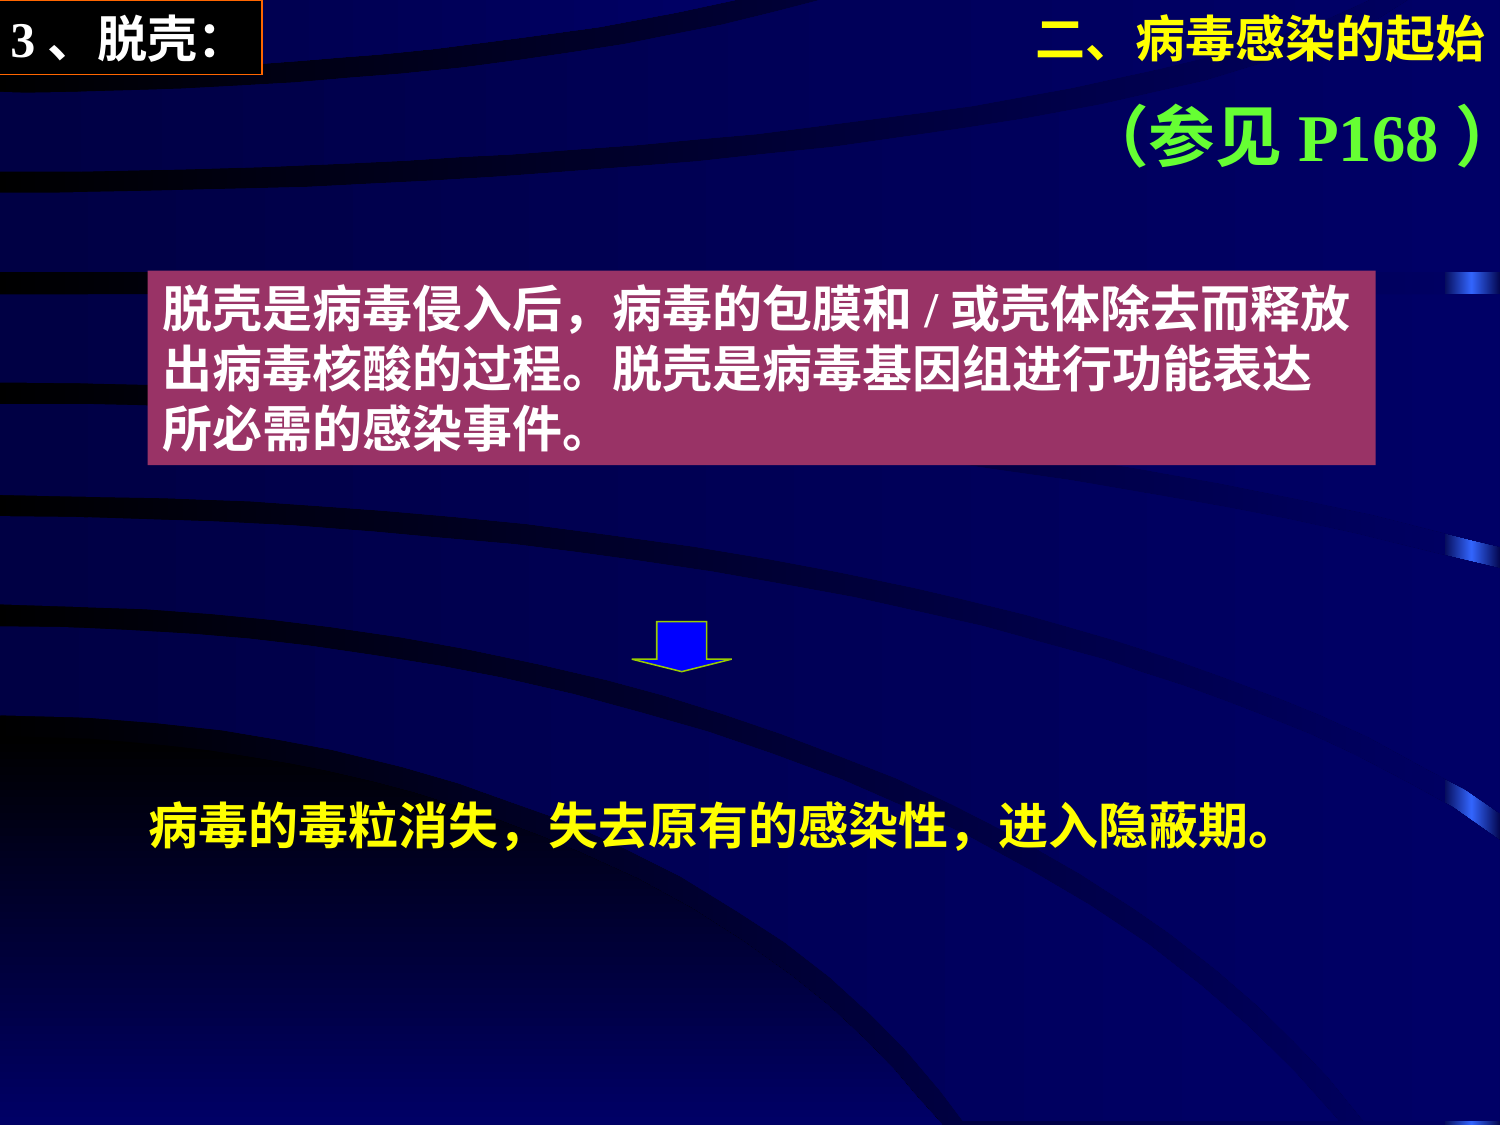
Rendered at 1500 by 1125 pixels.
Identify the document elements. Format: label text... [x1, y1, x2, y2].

text_box 二、病毒感染的起始 [1021, 0, 1500, 75]
text_box 病毒的毒粒消失，失去原有的感染性，进入隐蔽期。 [133, 786, 1314, 862]
text_box 3、脱壳： [0, 0, 263, 75]
text_box [631, 621, 732, 672]
text_box 脱壳是病毒侵入后，病毒的包膜和/或壳体除去而释放出病毒核酸的过程。脱壳是病毒基因组进行功能表达所必需的感染事件。 [147, 270, 1376, 466]
text_box （参见P168） [1067, 87, 1500, 183]
